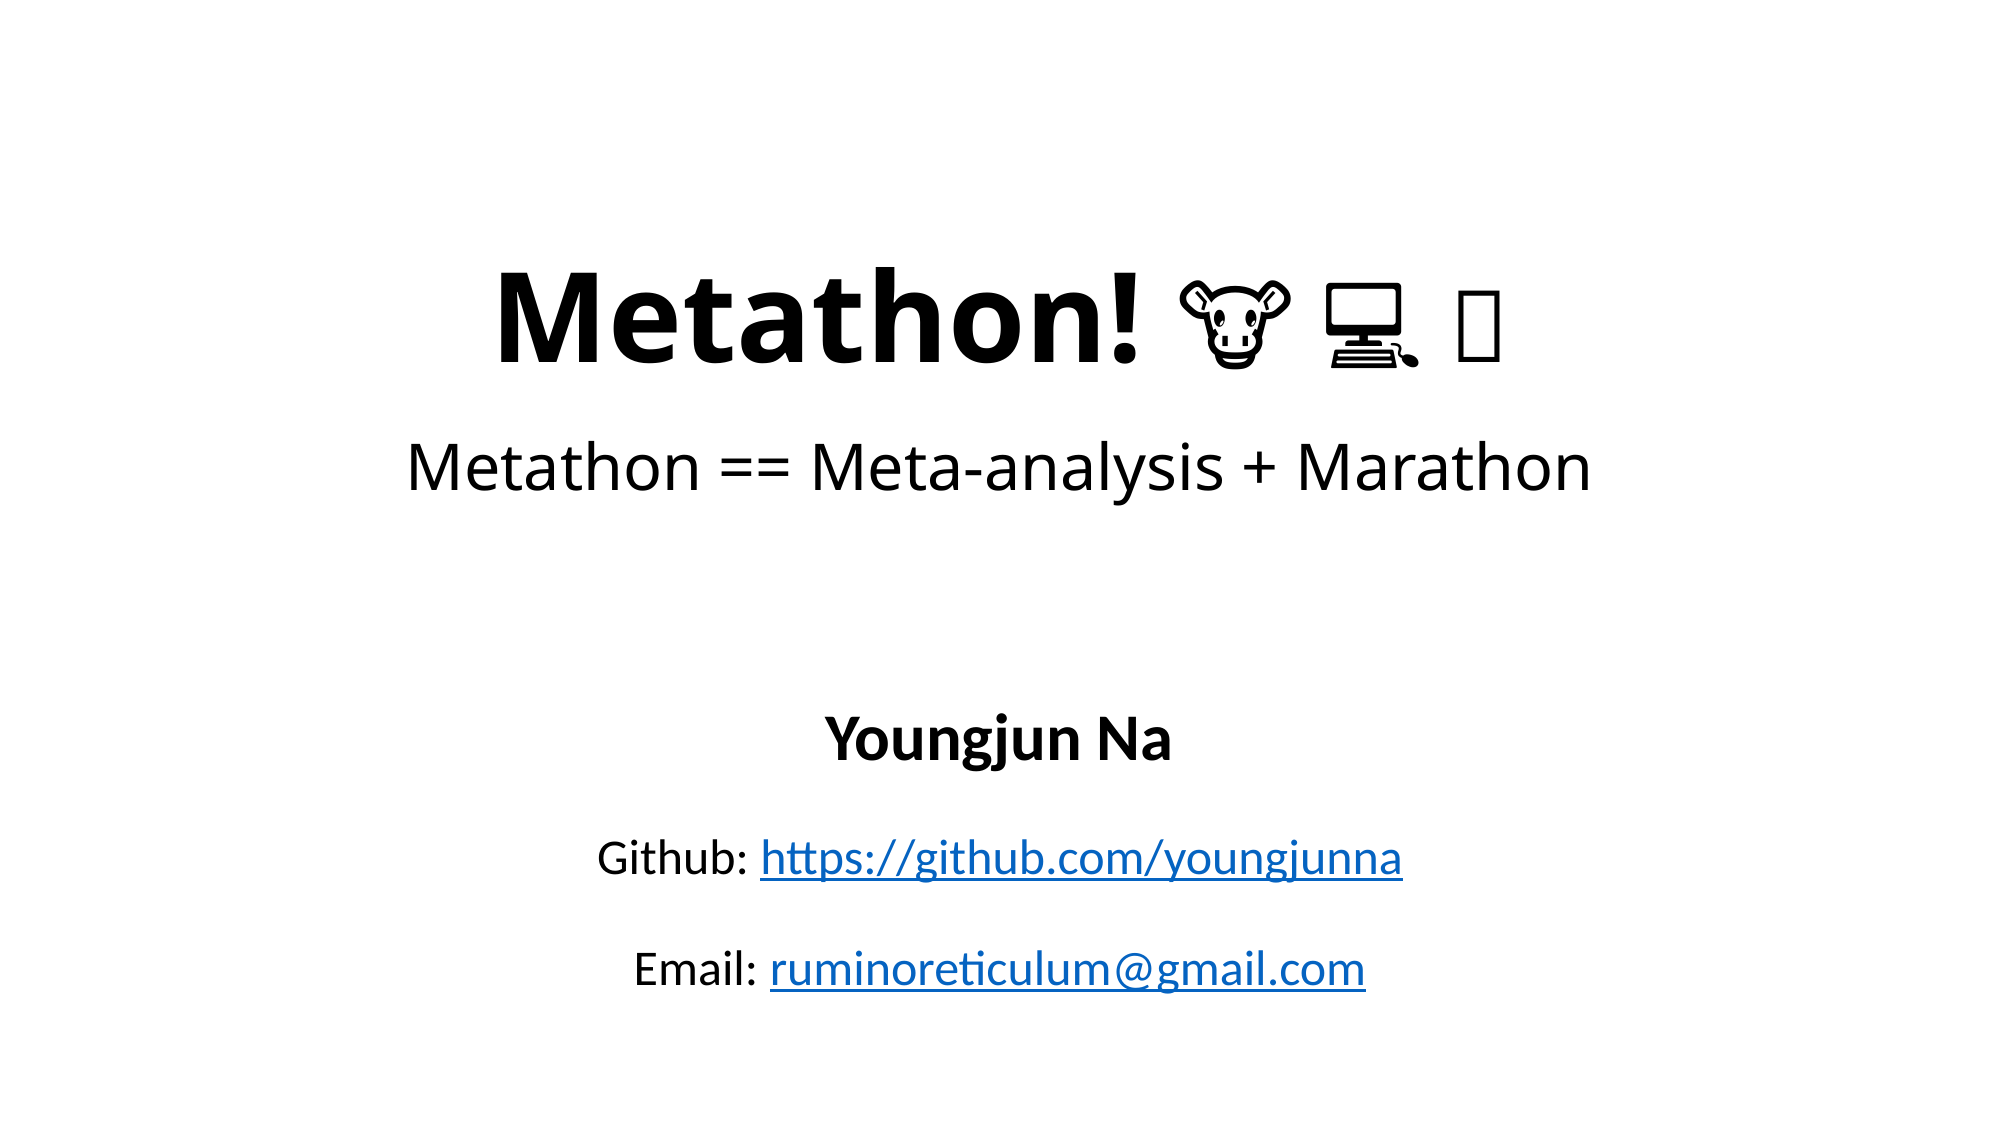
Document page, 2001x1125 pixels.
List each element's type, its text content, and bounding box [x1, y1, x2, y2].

title Metathon! 🐮 💻 🏃 Metathon == Meta-analysis + Marathon [249, 119, 1750, 512]
subtitle Youngjun Na Github: https://github.com/youngjunna Email: ruminoreticulum@gmail.com [249, 646, 1750, 1016]
